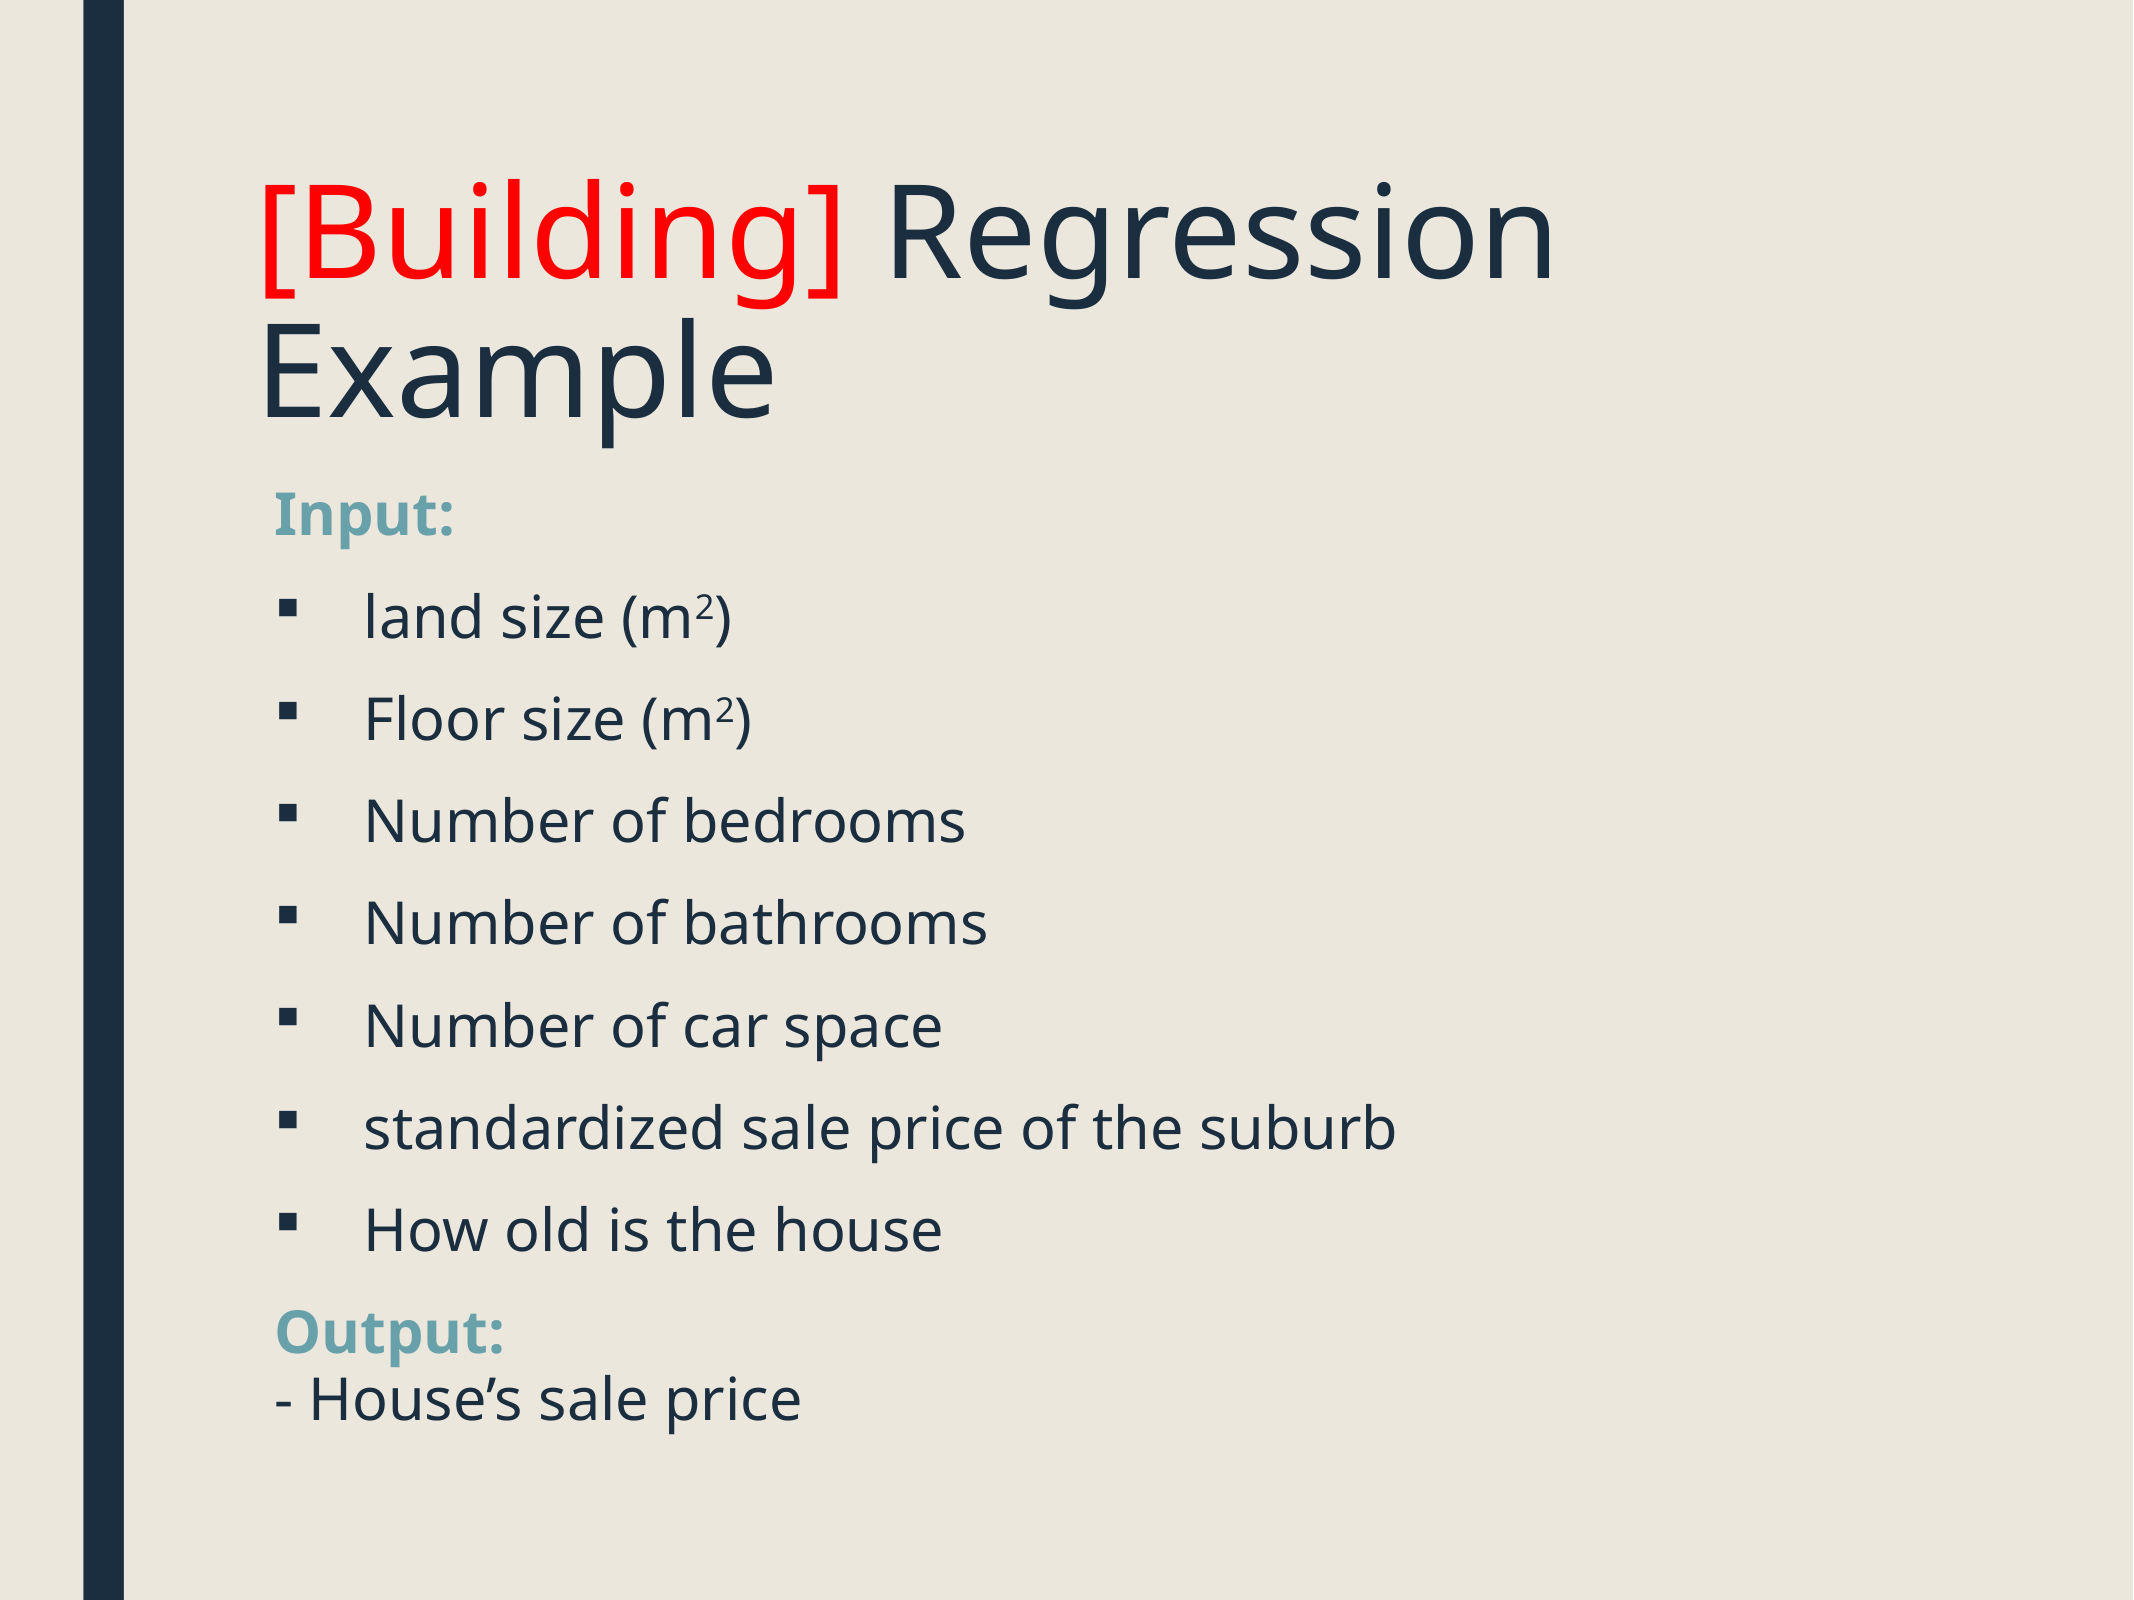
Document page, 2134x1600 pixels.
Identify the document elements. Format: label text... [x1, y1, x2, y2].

list Input: land size (m2) Floor size (m2) Number of bedrooms Number of bathrooms Number of car space standardized sale price of the suburb How old is the house Output: - House’s sale price [259, 474, 1897, 1577]
title [Building] Regression Example [240, 159, 2012, 507]
